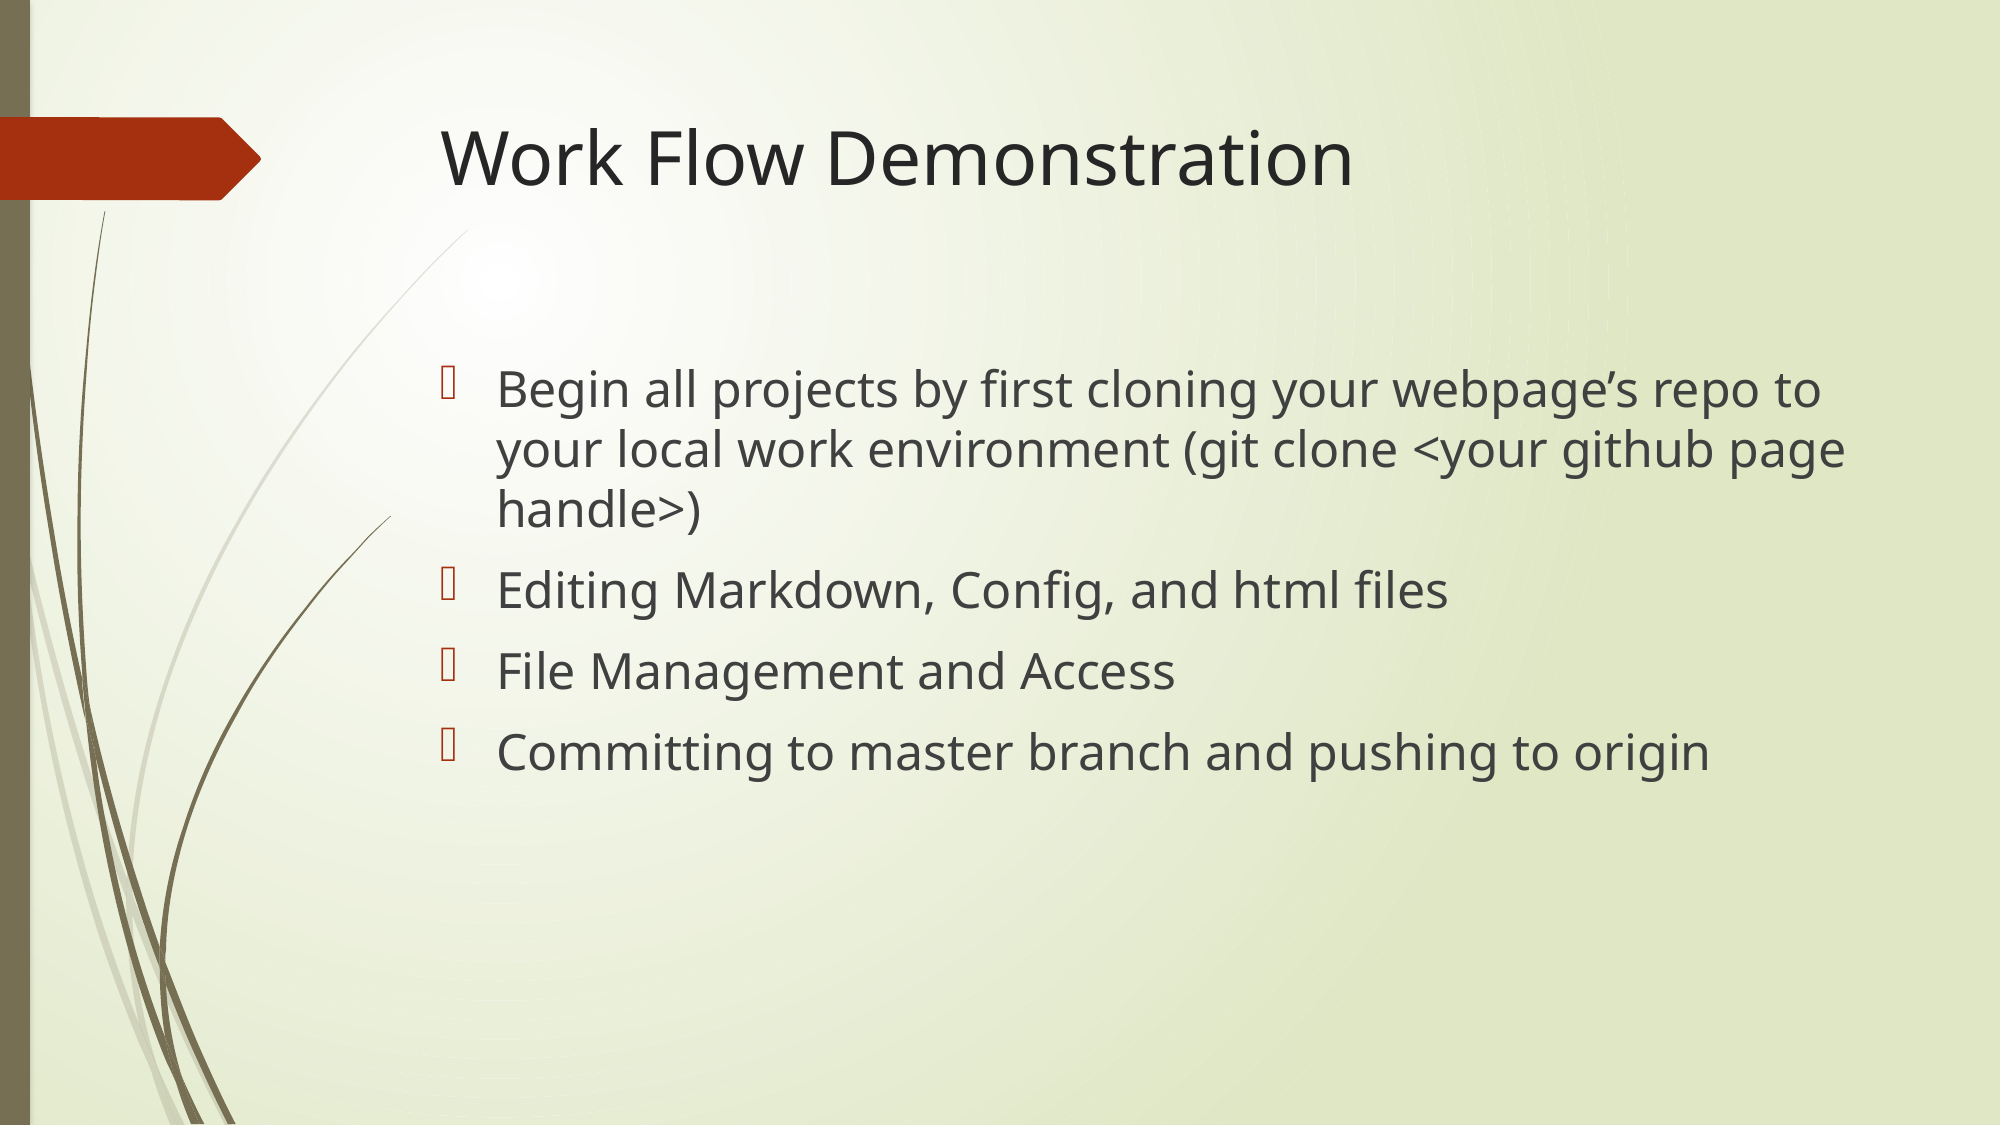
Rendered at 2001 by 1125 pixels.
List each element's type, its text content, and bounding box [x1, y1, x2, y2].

title Work Flow Demonstration [425, 102, 1888, 313]
list Begin all projects by first cloning your webpage’s repo to your local work environment (git clone <your github page handle>) Editing Markdown, Config, and html files File Management and Access Committing to master branch and pushing to origin [424, 350, 1888, 970]
